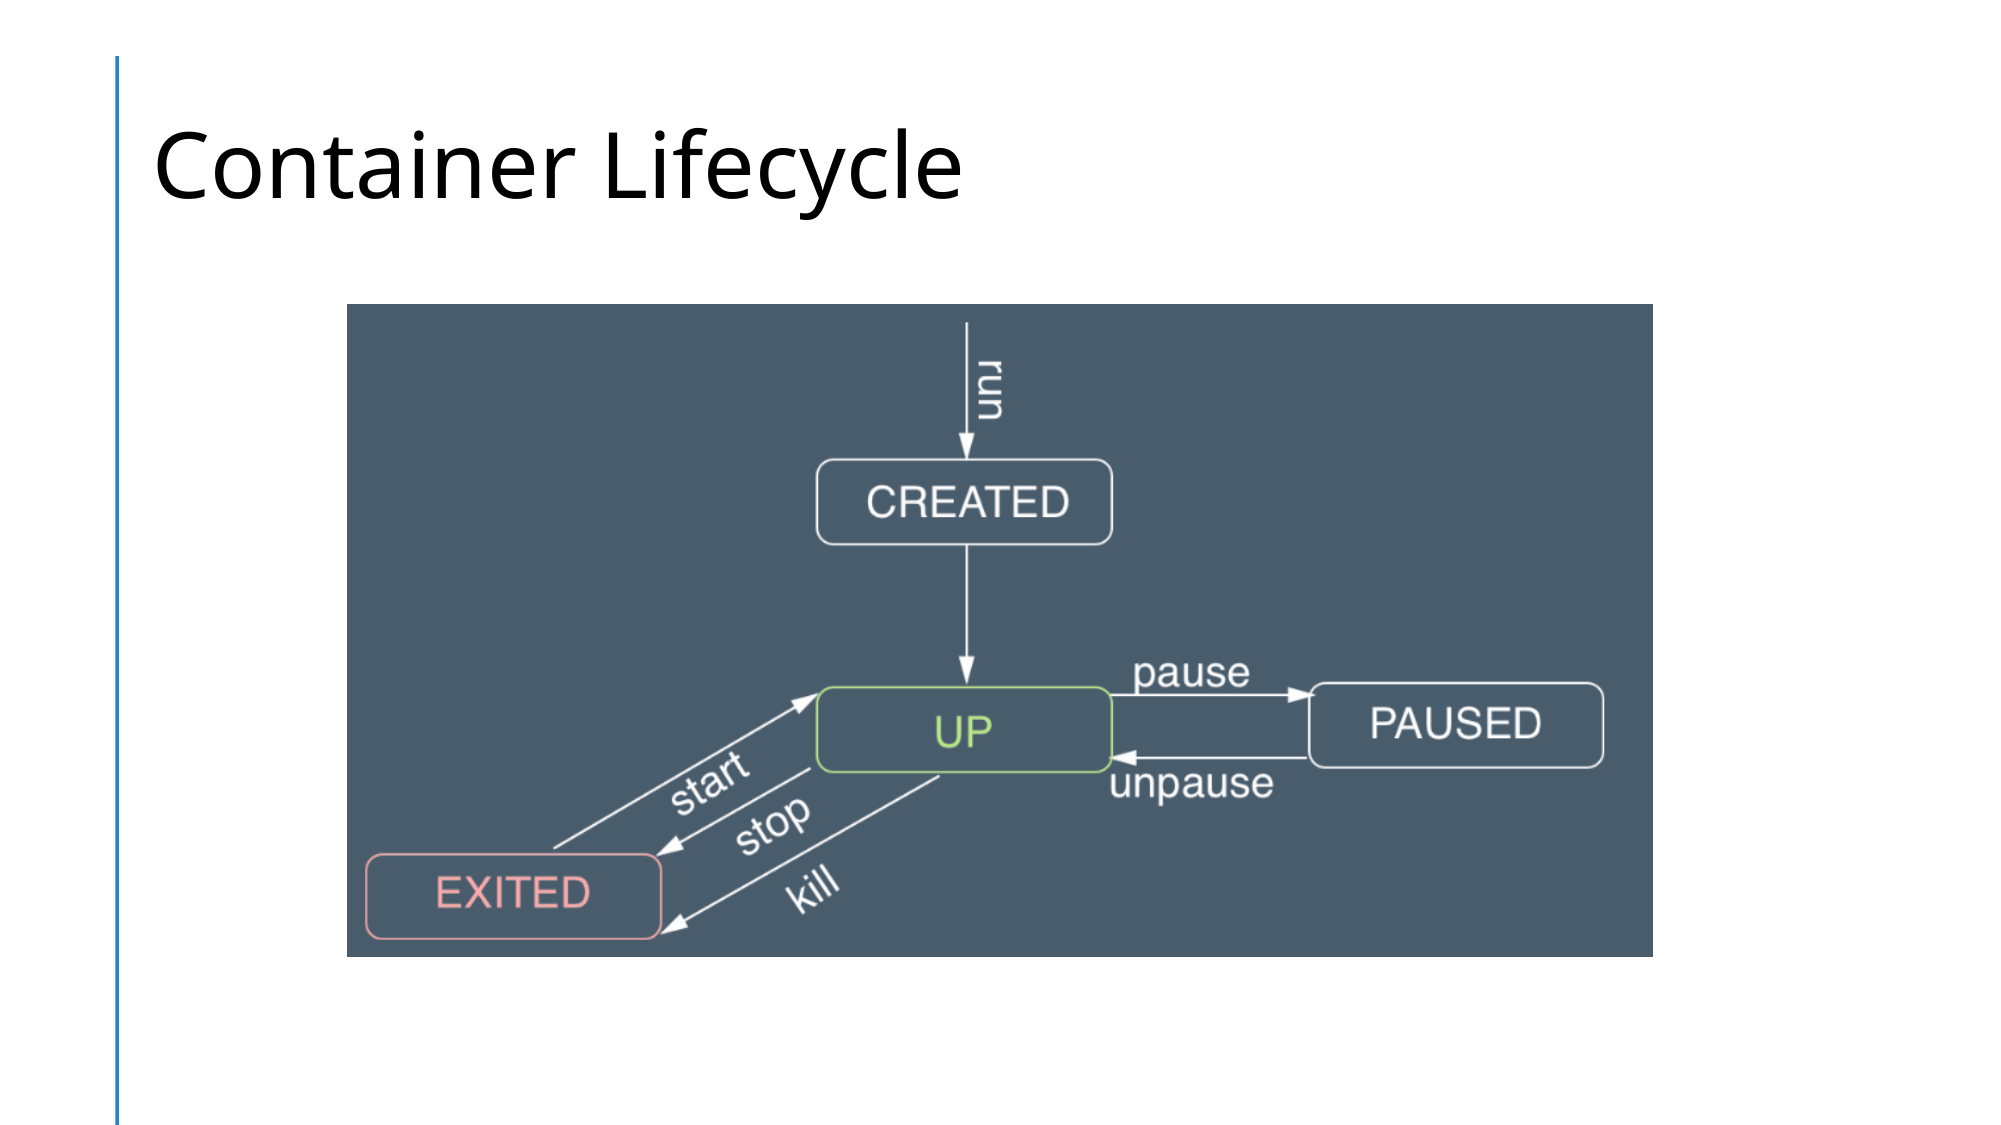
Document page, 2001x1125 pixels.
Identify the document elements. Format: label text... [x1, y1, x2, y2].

picture [347, 304, 1653, 957]
title Container Lifecycle [137, 59, 1863, 278]
